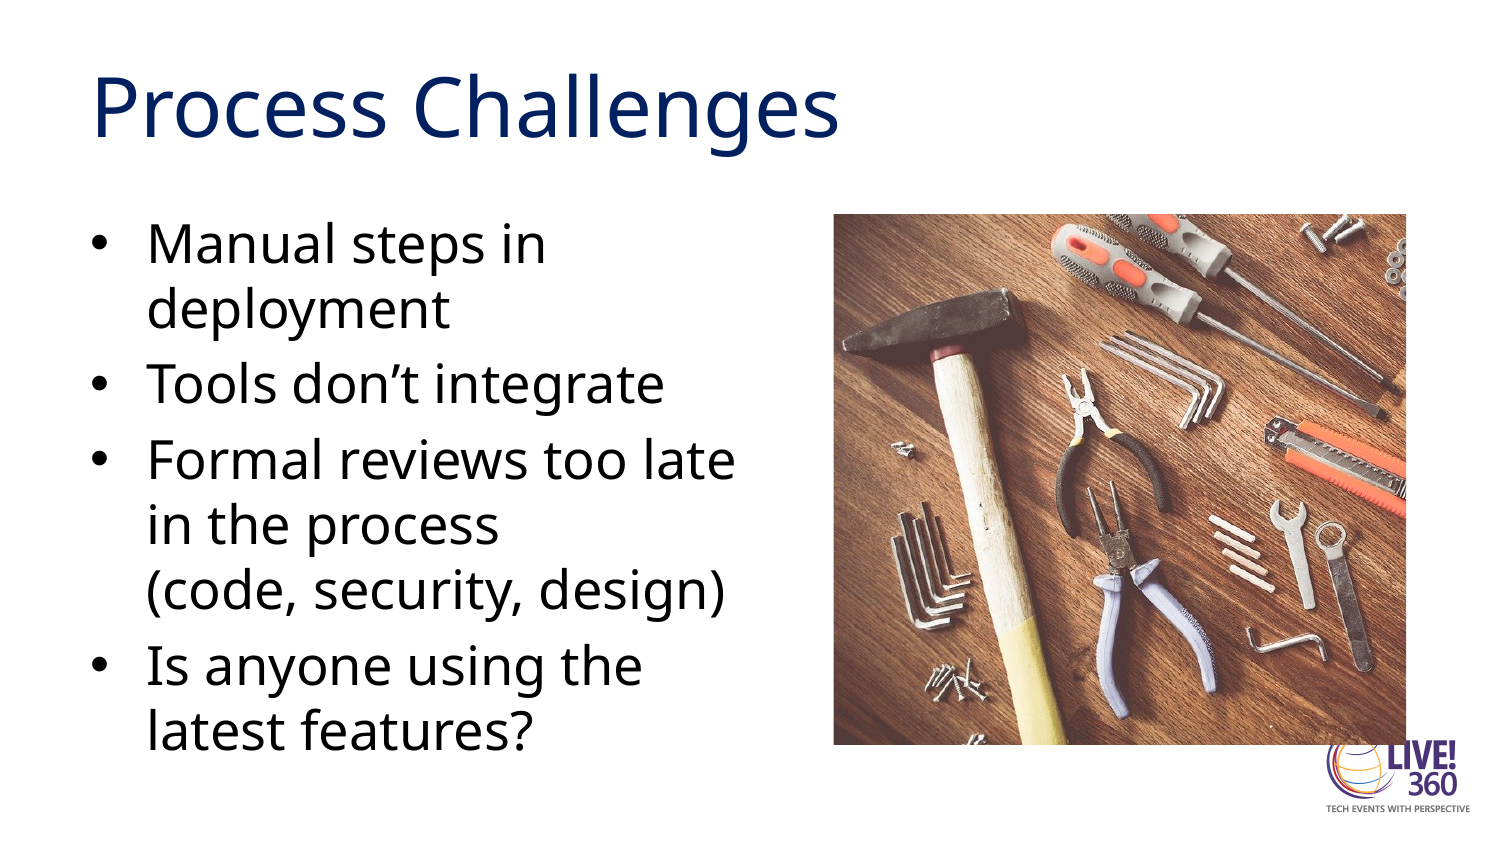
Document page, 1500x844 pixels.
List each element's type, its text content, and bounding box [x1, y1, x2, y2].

title Process Challenges [74, 33, 1426, 175]
picture [0, 0, 1500, 844]
list Manual steps in deployment Tools don’t integrate Formal reviews too late in the process (code, security, design) Is anyone using the latest features? [74, 201, 769, 759]
